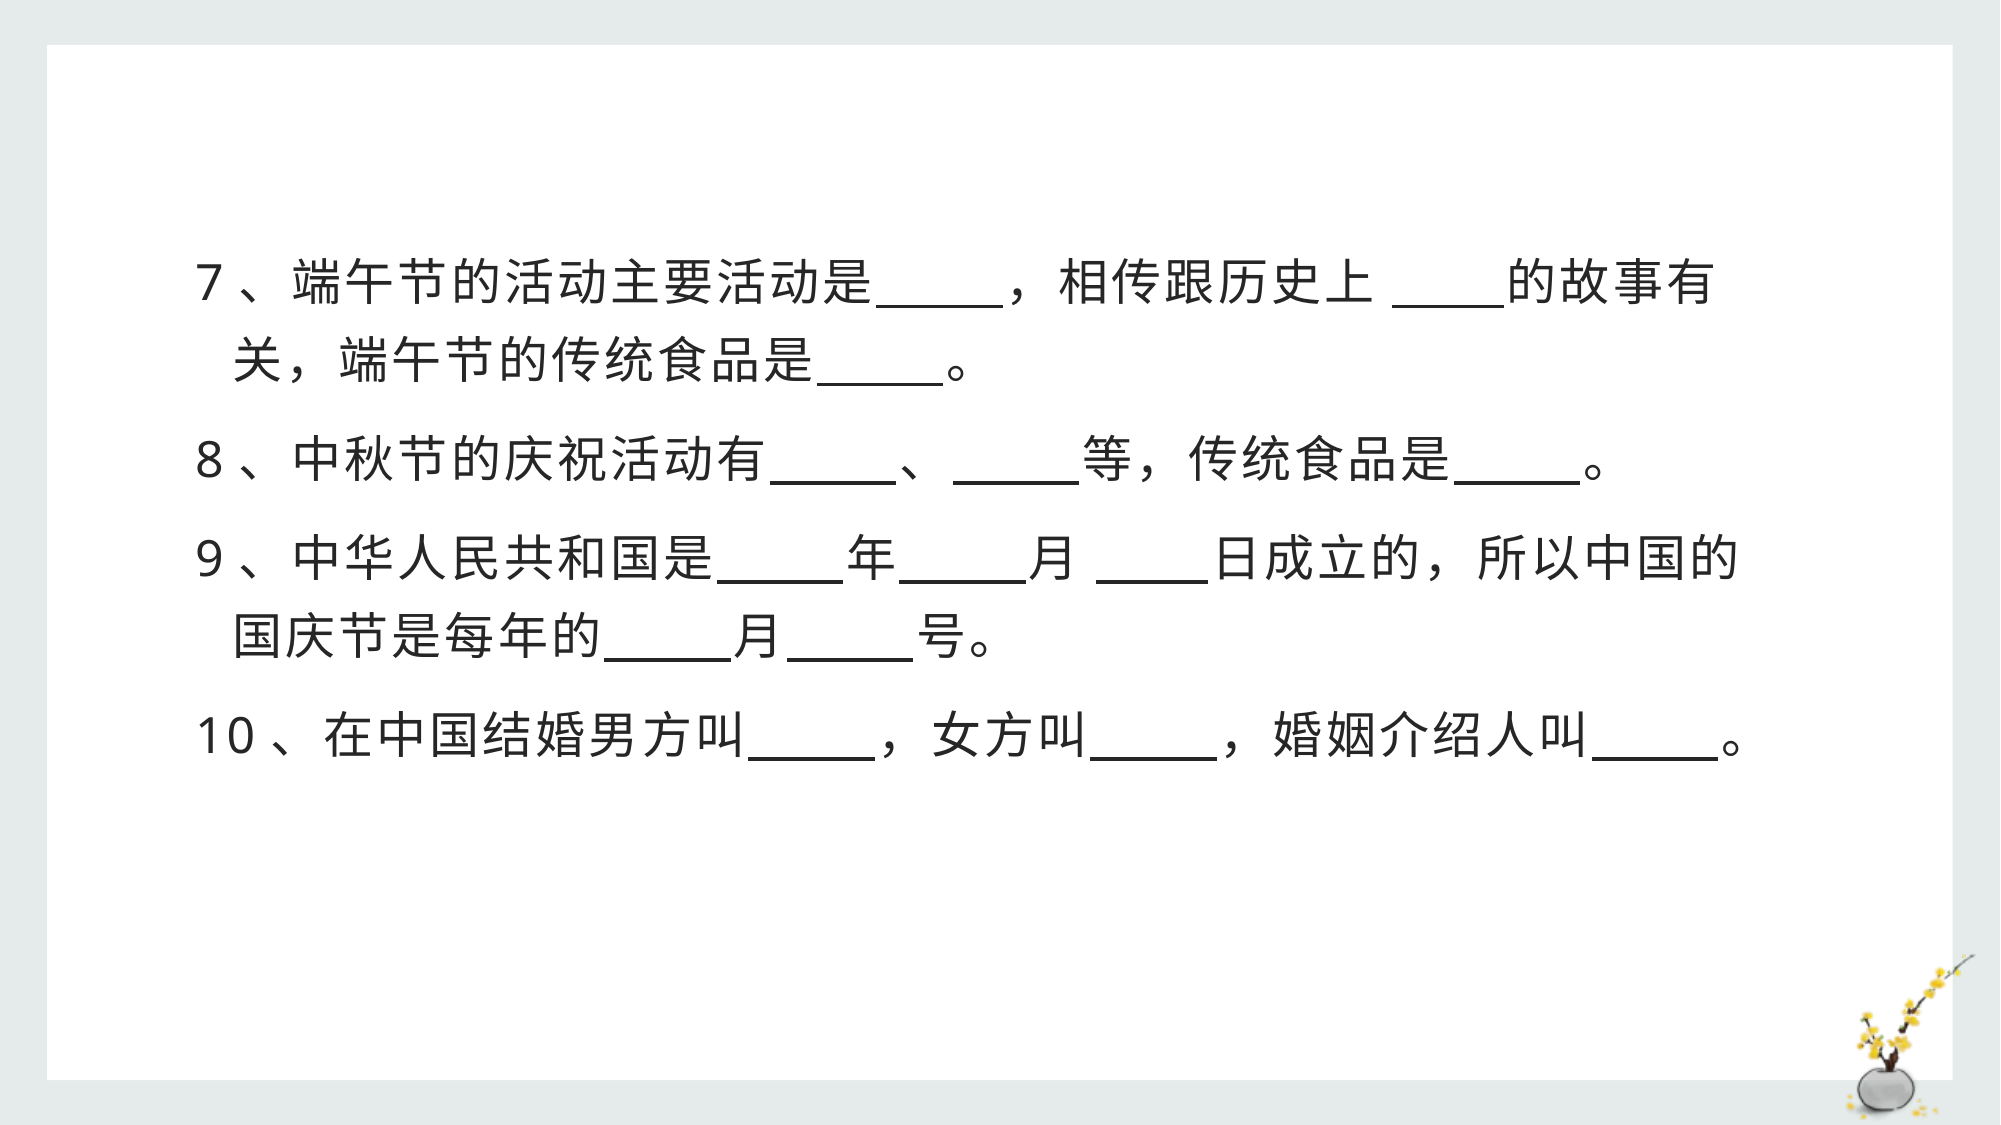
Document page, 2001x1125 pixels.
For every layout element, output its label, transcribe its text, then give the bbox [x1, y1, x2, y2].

list 7、端午节的活动主要活动是 ，相传跟历史上 的故事有关，端午节的传统食品是 。 8、中秋节的庆祝活动有 、 等，传统食品是 。 9、中华人民共和国是 年 月 日成立的，所以中国的国庆节是每年的 月 号。 10、在中国结婚男方叫 ，女方叫 ，婚姻介绍人叫 。 [178, 232, 1758, 973]
picture [1829, 942, 1983, 1125]
